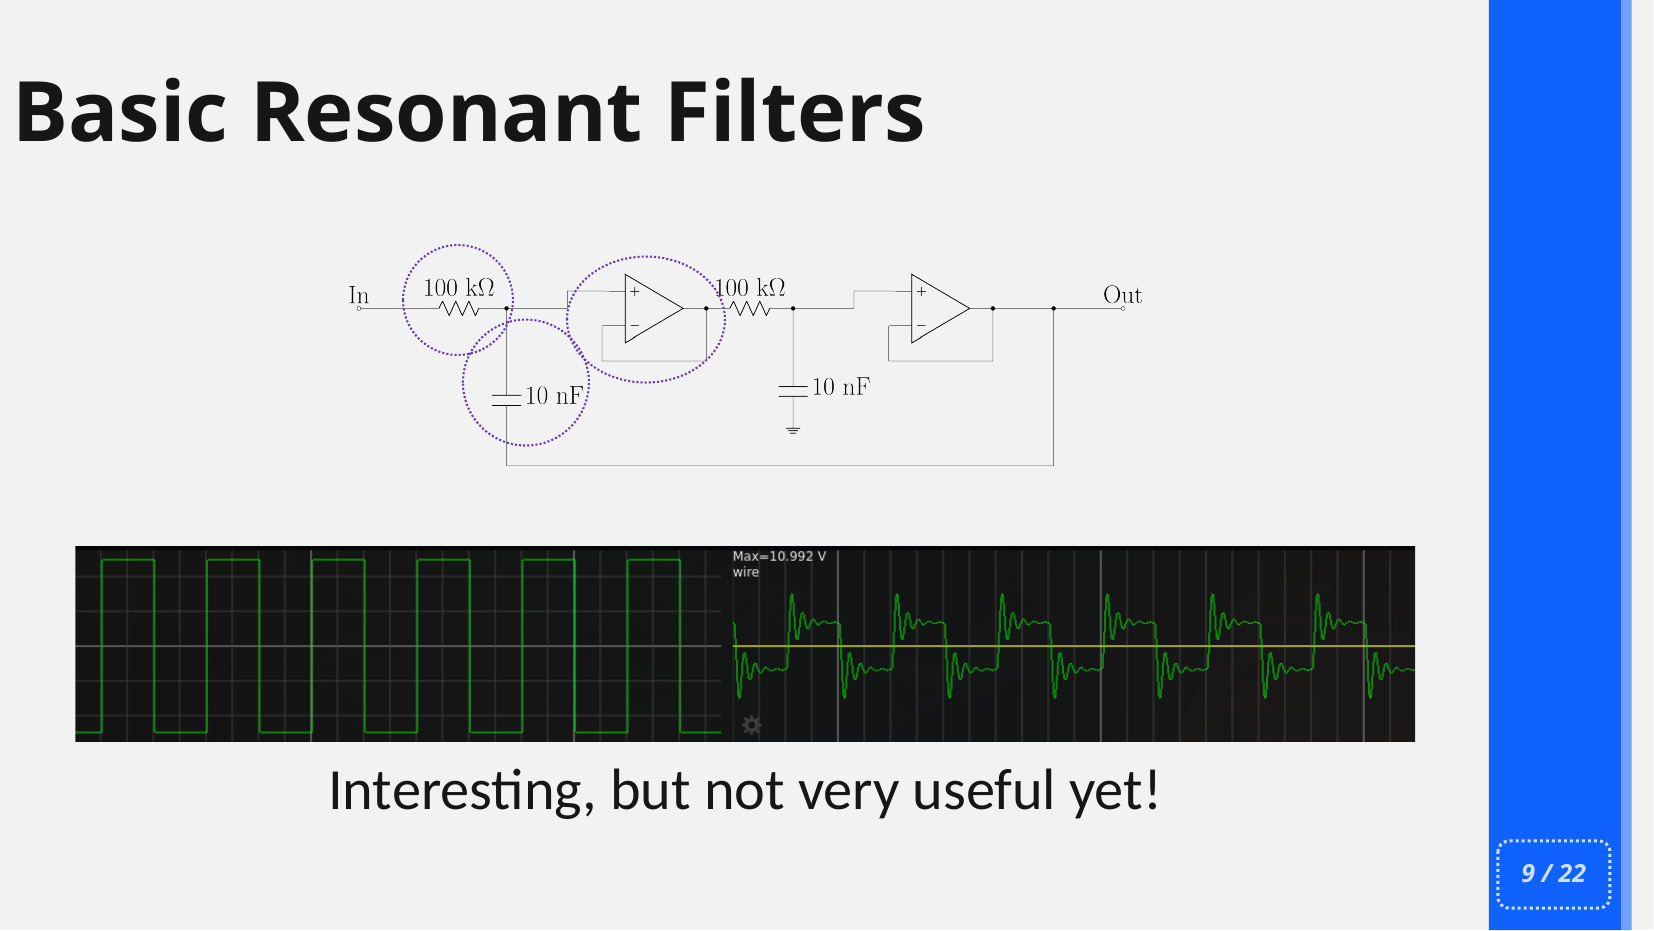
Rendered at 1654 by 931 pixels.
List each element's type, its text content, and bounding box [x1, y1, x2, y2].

picture [75, 546, 1416, 742]
picture [348, 273, 1142, 466]
text_box [409, 244, 507, 273]
list Interesting, but not very useful yet! [265, 759, 1226, 931]
text_box [592, 256, 700, 273]
title Basic Resonant Filters [12, 37, 1479, 193]
